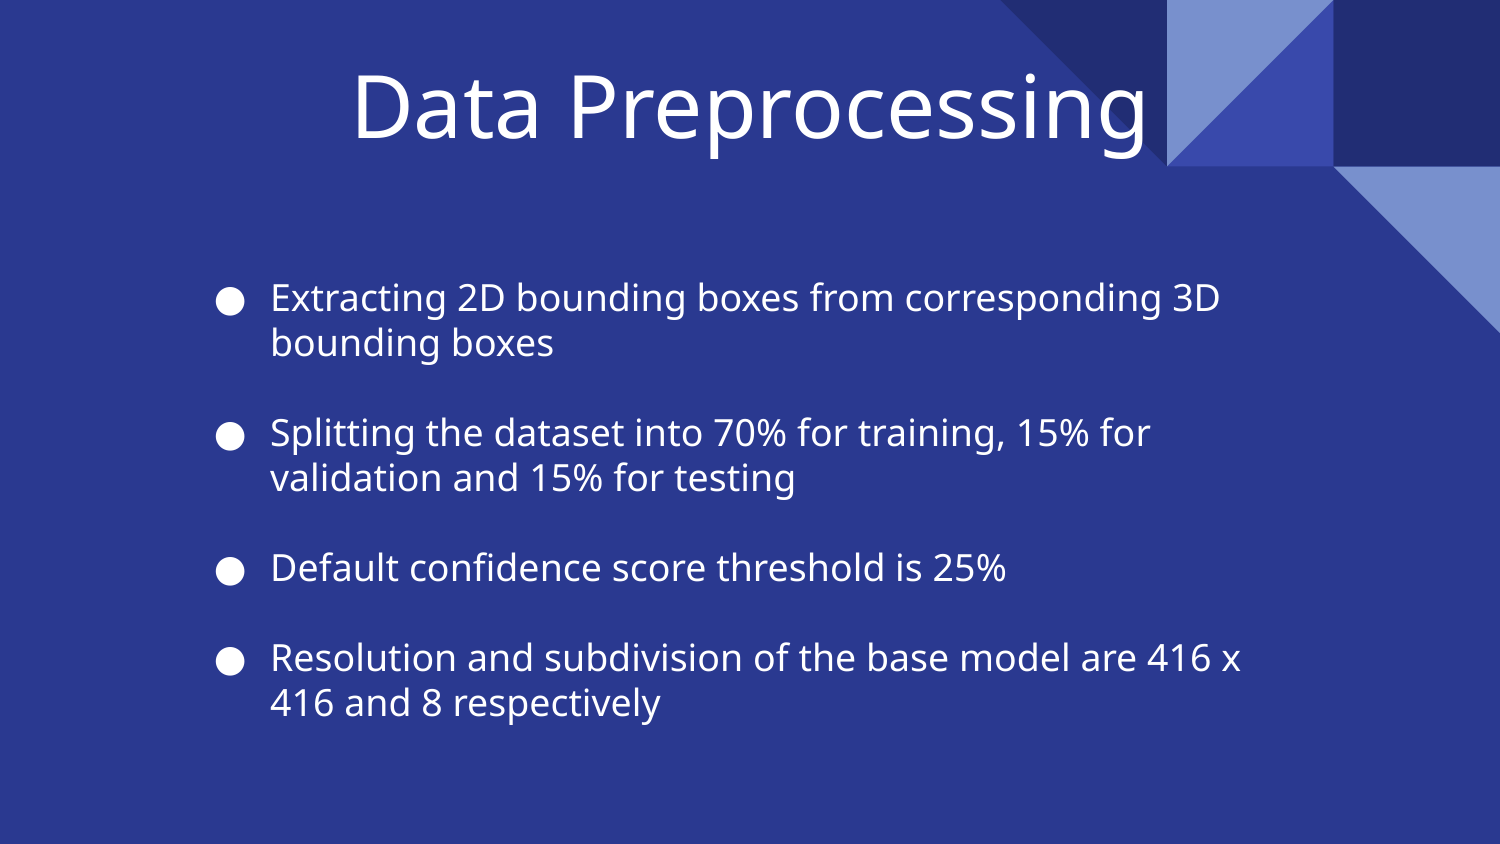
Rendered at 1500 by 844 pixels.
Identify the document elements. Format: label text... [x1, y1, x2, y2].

title Data Preprocessing [75, 34, 1425, 173]
text_box Extracting 2D bounding boxes from corresponding 3D bounding boxes Splitting the dataset into 70% for training, 15% for validation and 15% for testing Default confidence score threshold is 25% Resolution and subdivision of the base model are 416 x 416 and 8 respectively [180, 211, 1320, 740]
